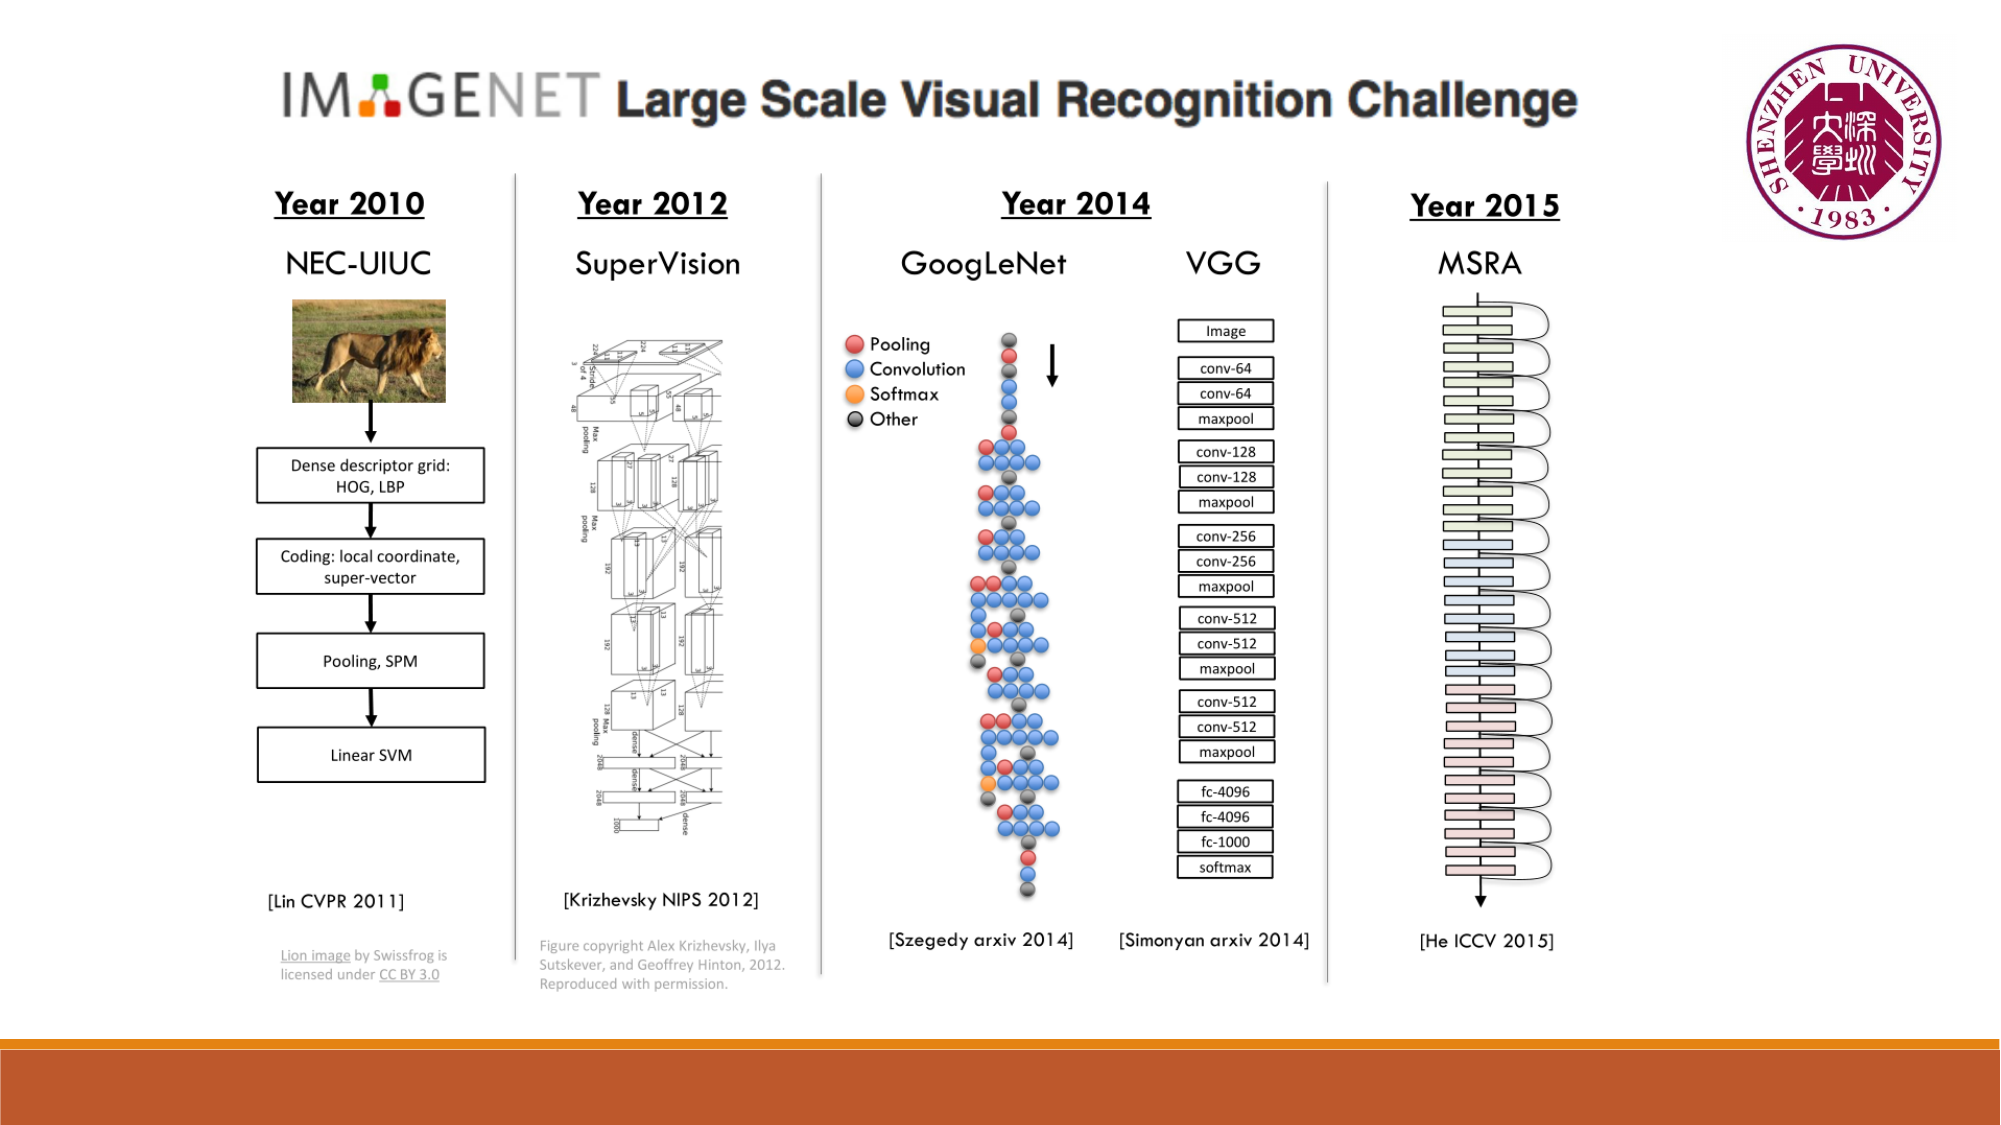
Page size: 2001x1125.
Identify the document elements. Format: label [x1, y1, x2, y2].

picture [1722, 34, 1957, 242]
picture [236, 29, 1611, 994]
